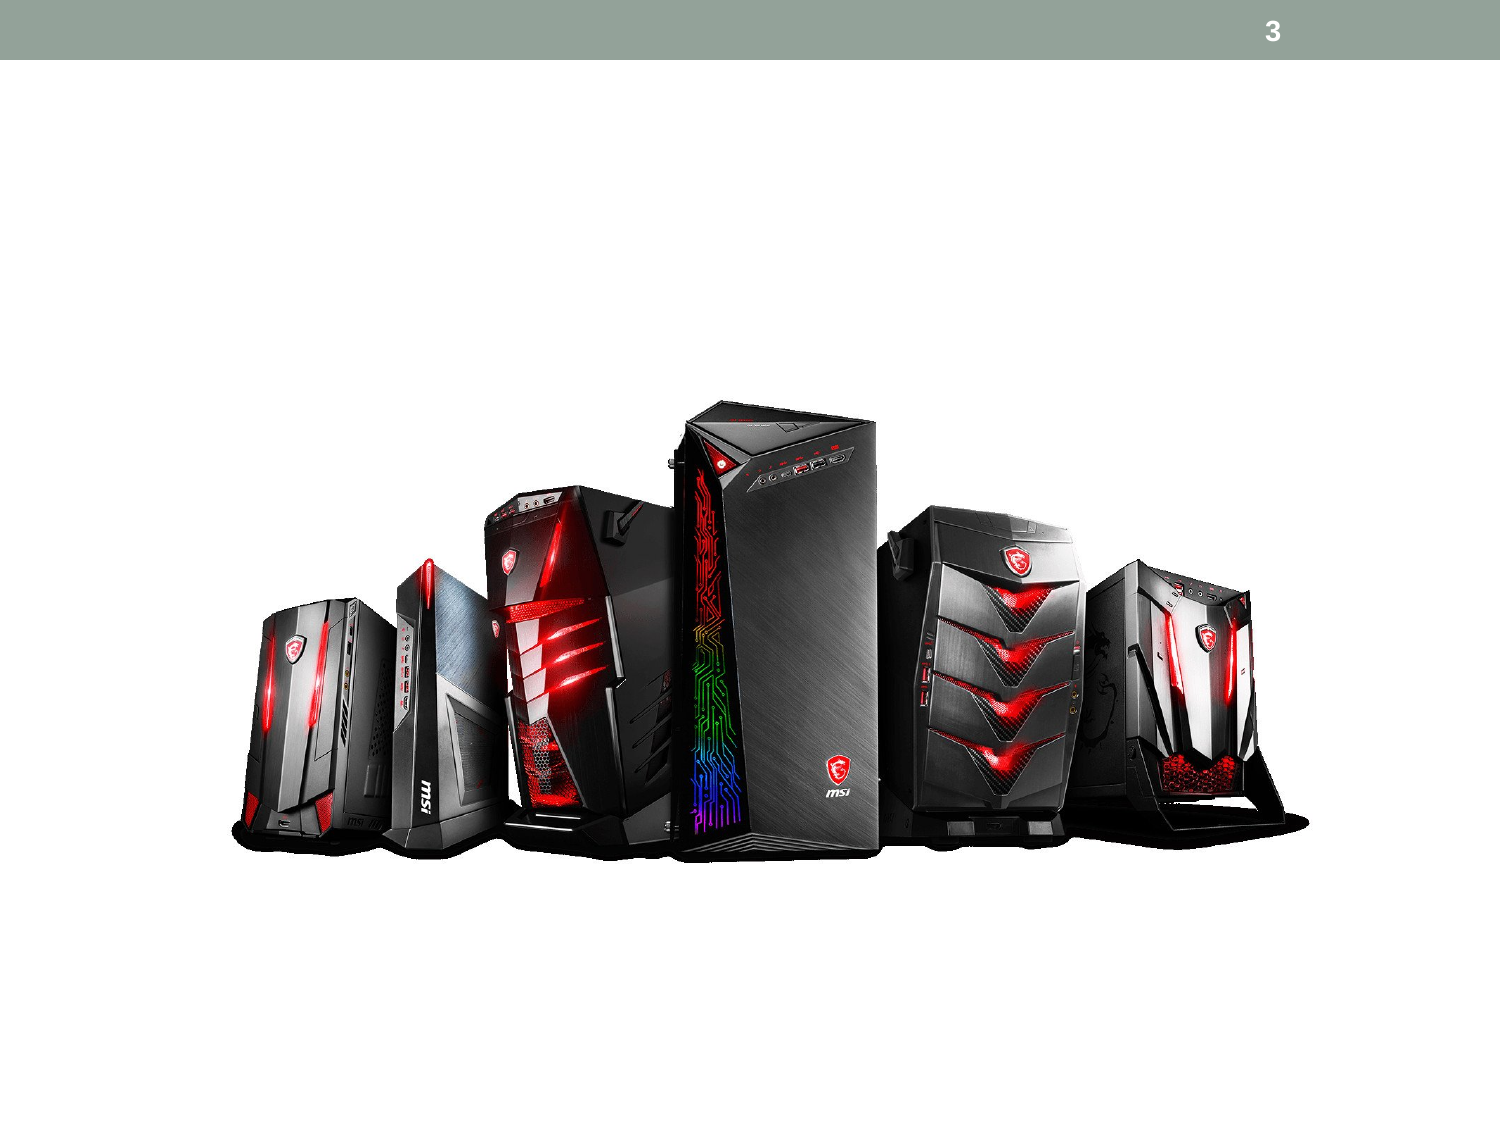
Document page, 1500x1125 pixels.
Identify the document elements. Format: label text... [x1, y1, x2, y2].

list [74, 385, 1426, 940]
slide_number 3 [1250, 3, 1425, 57]
